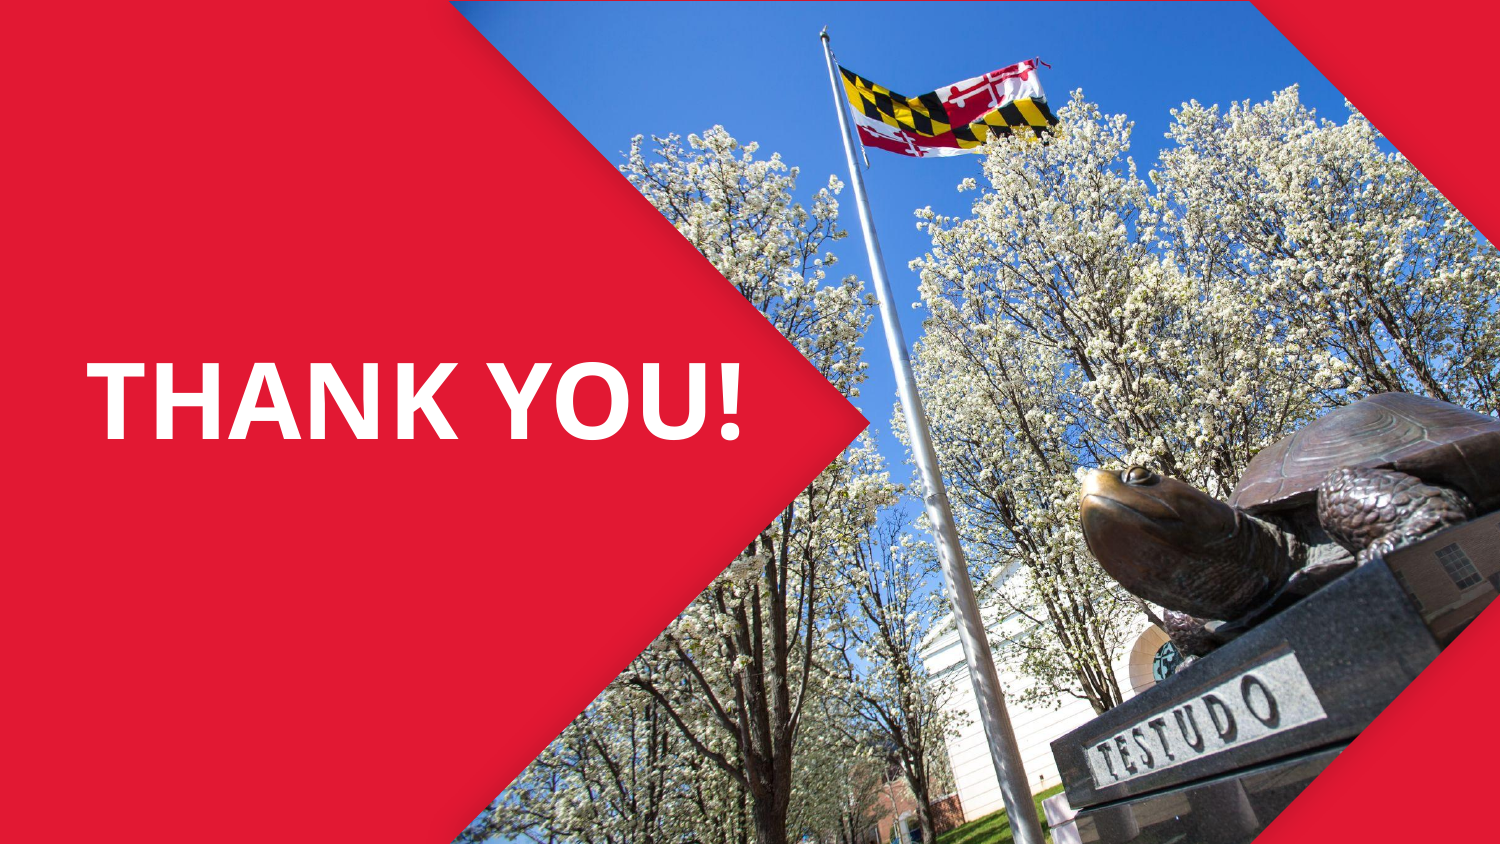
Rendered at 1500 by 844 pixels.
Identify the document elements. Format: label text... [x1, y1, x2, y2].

title THANK YOU! [85, 267, 443, 550]
picture [448, 0, 1500, 844]
